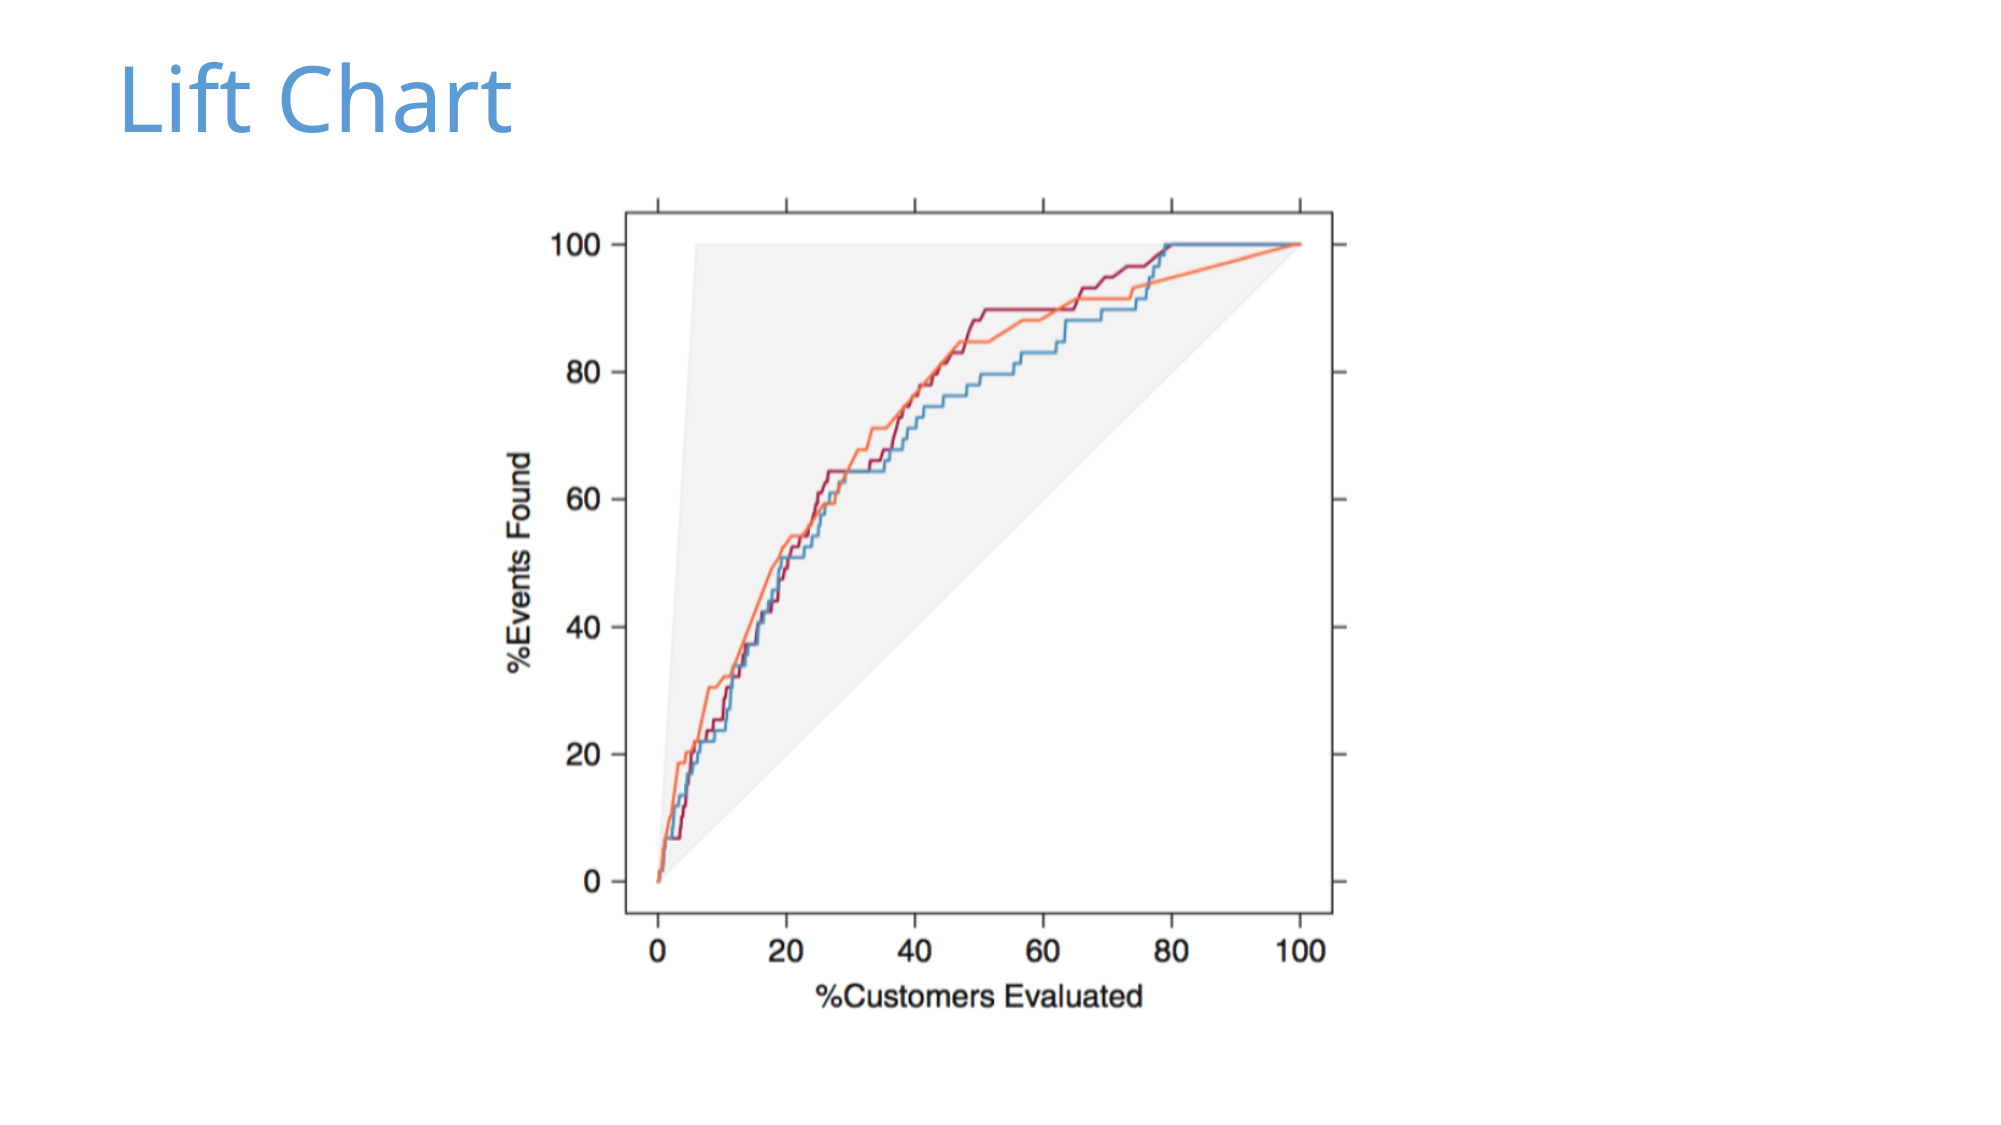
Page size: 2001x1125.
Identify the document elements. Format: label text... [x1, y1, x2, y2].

picture [445, 155, 1397, 1046]
text_box Lift Chart [101, 14, 1887, 191]
